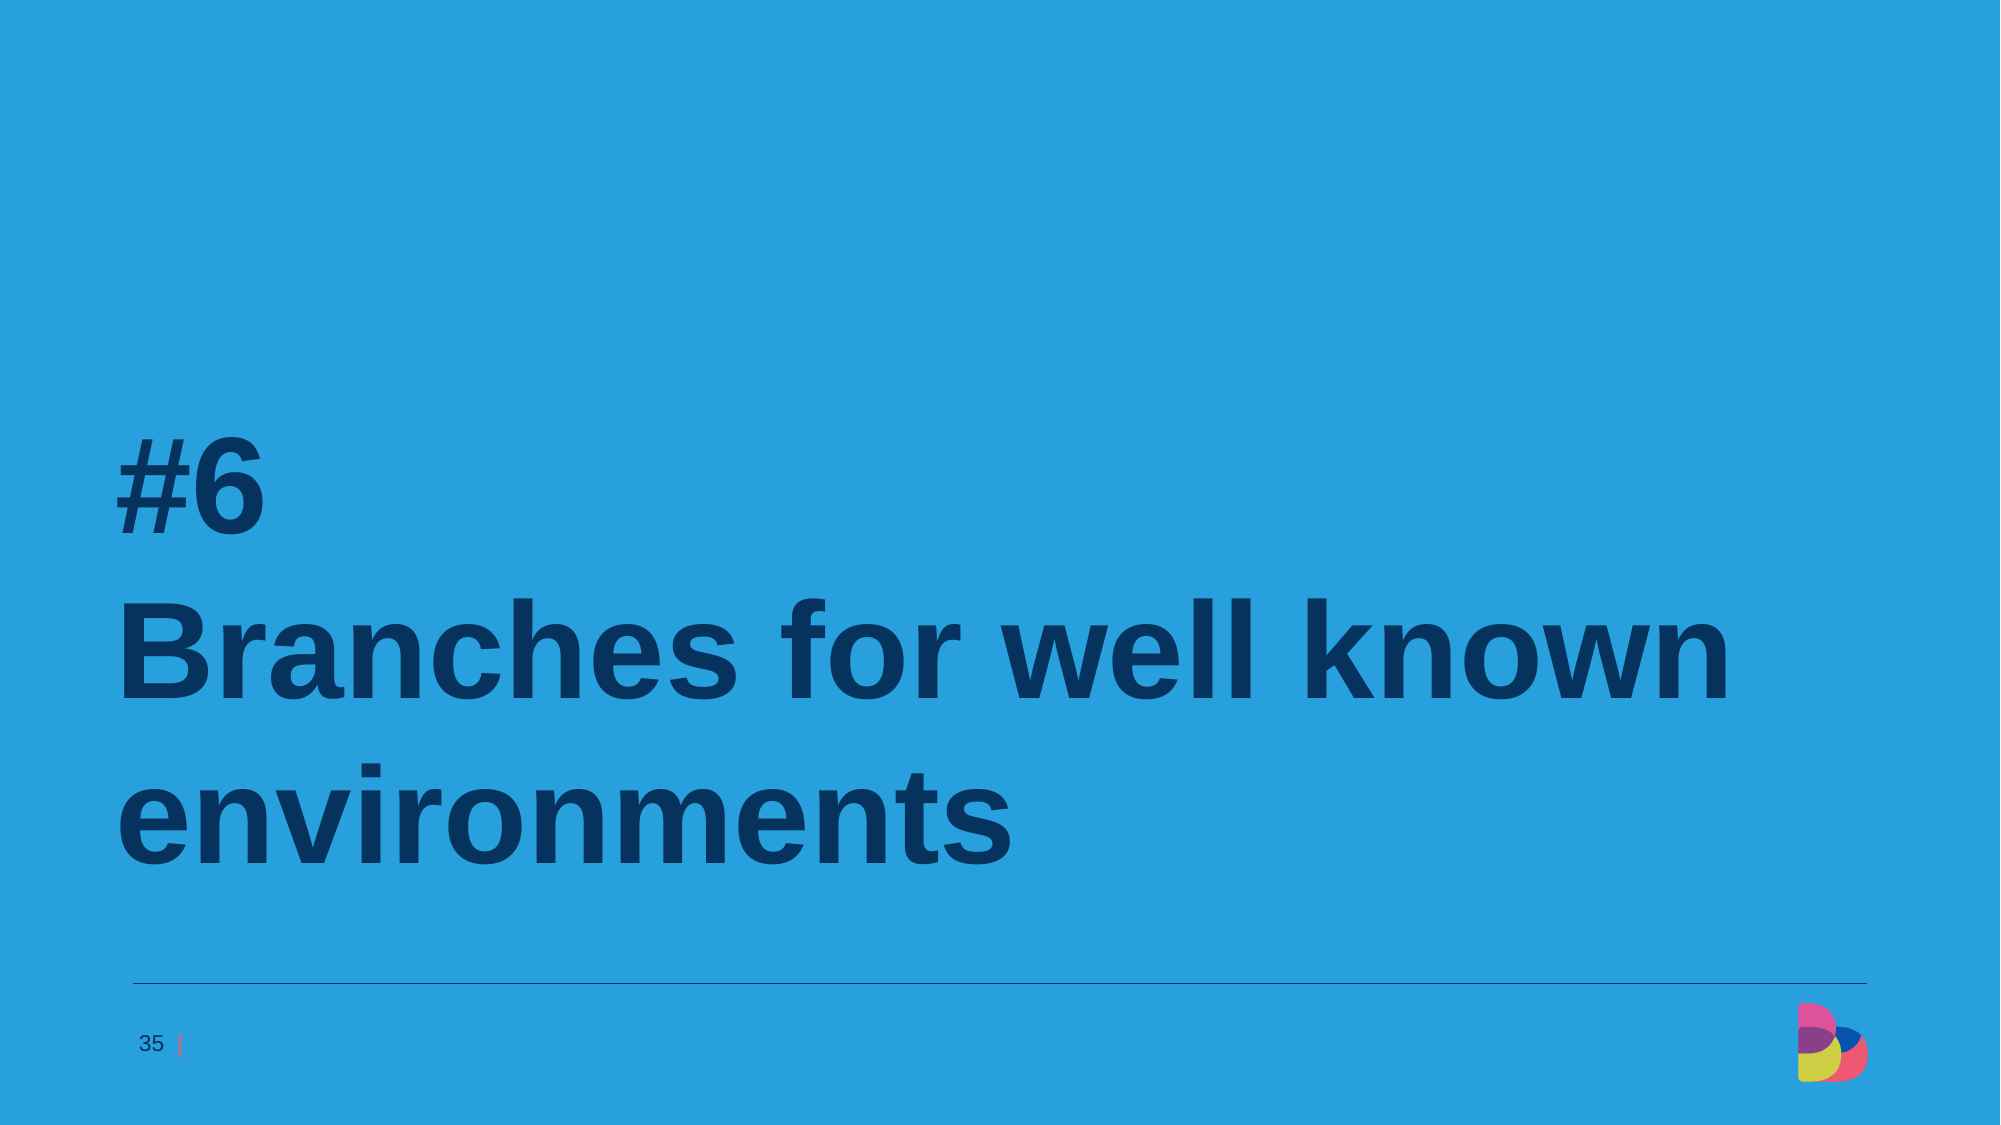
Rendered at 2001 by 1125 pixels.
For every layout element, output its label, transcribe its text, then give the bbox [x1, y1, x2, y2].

text_box #6 Branches for well known environments [100, 388, 1789, 898]
picture [1798, 1003, 1868, 1082]
slide_number 35 [91, 1012, 180, 1073]
